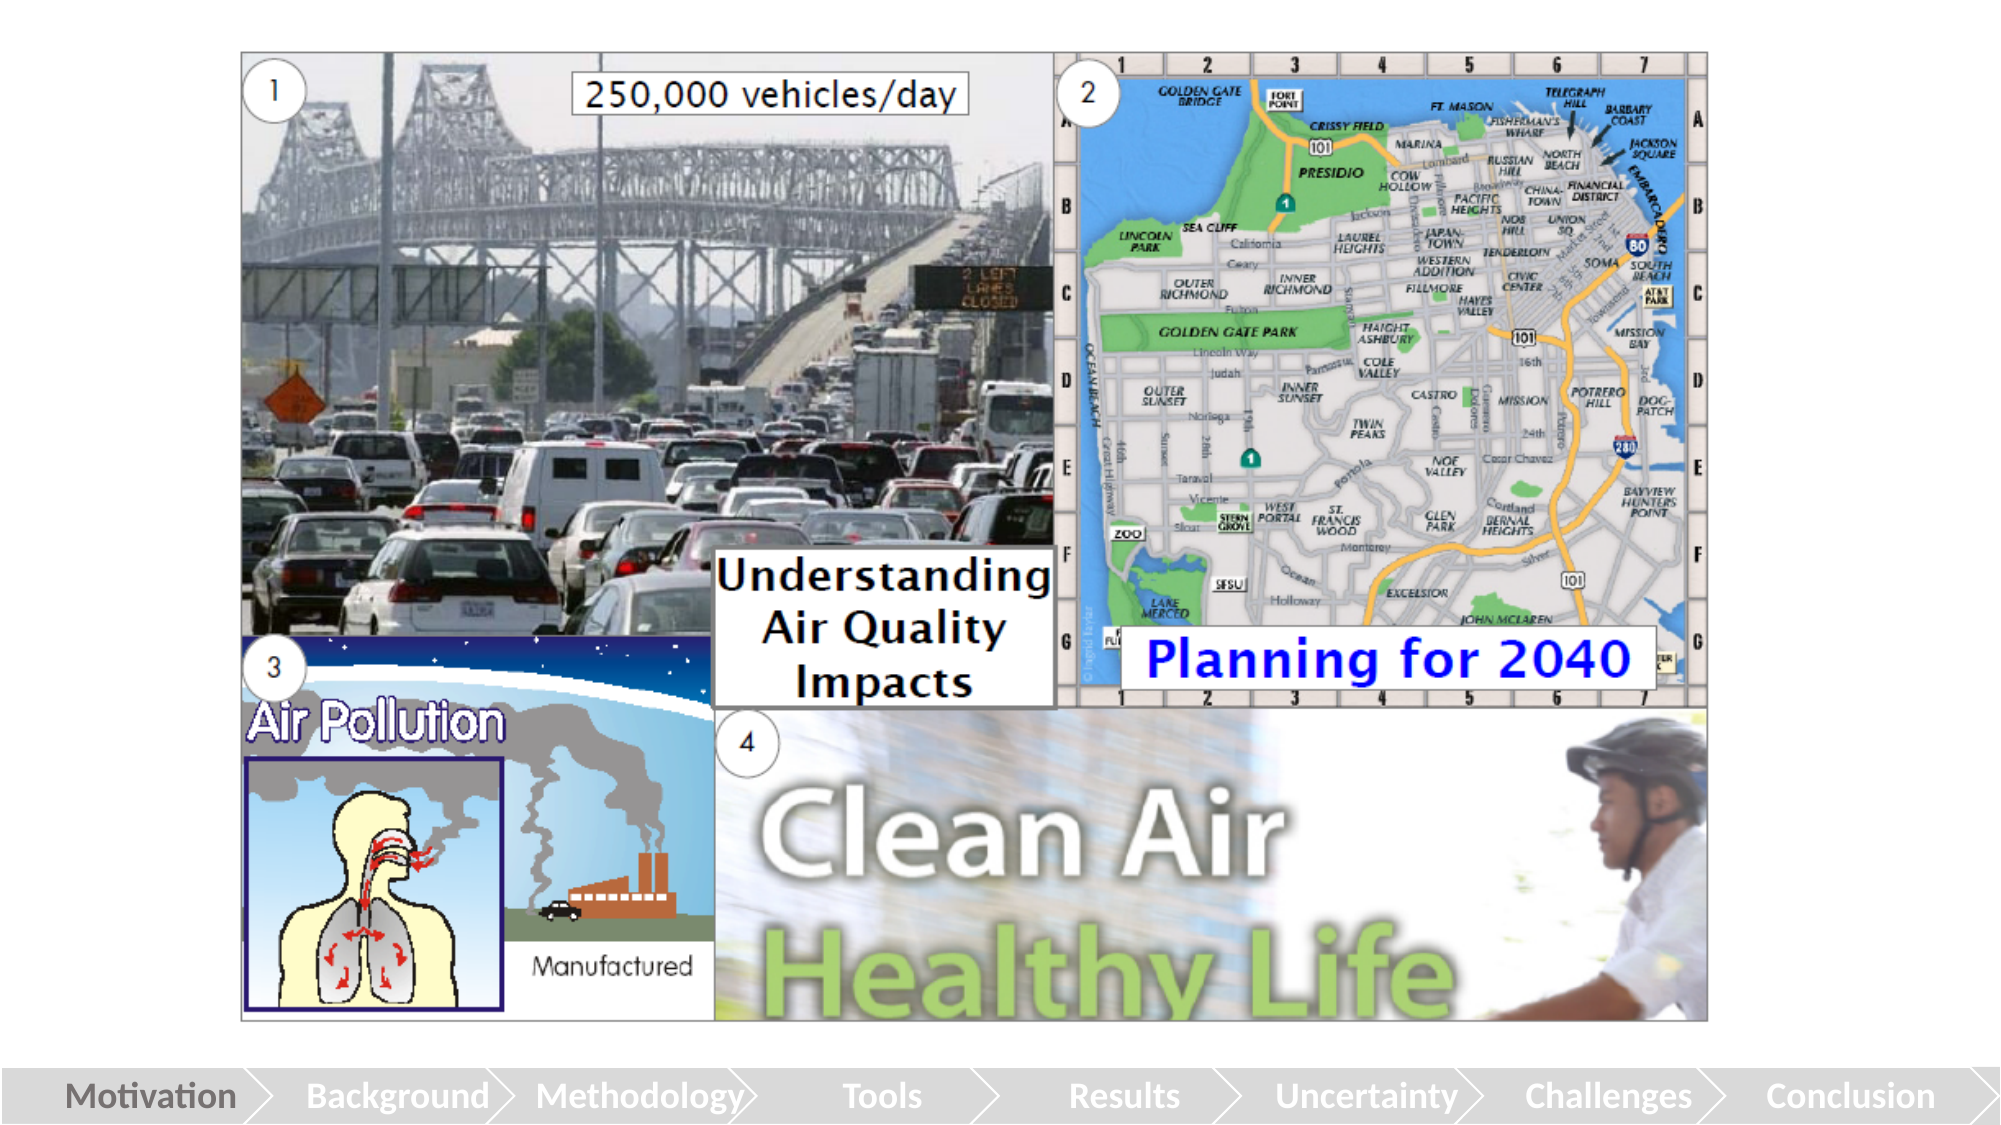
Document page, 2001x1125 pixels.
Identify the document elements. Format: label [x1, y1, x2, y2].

list [0, 1066, 2000, 1125]
picture [236, 47, 1715, 1028]
